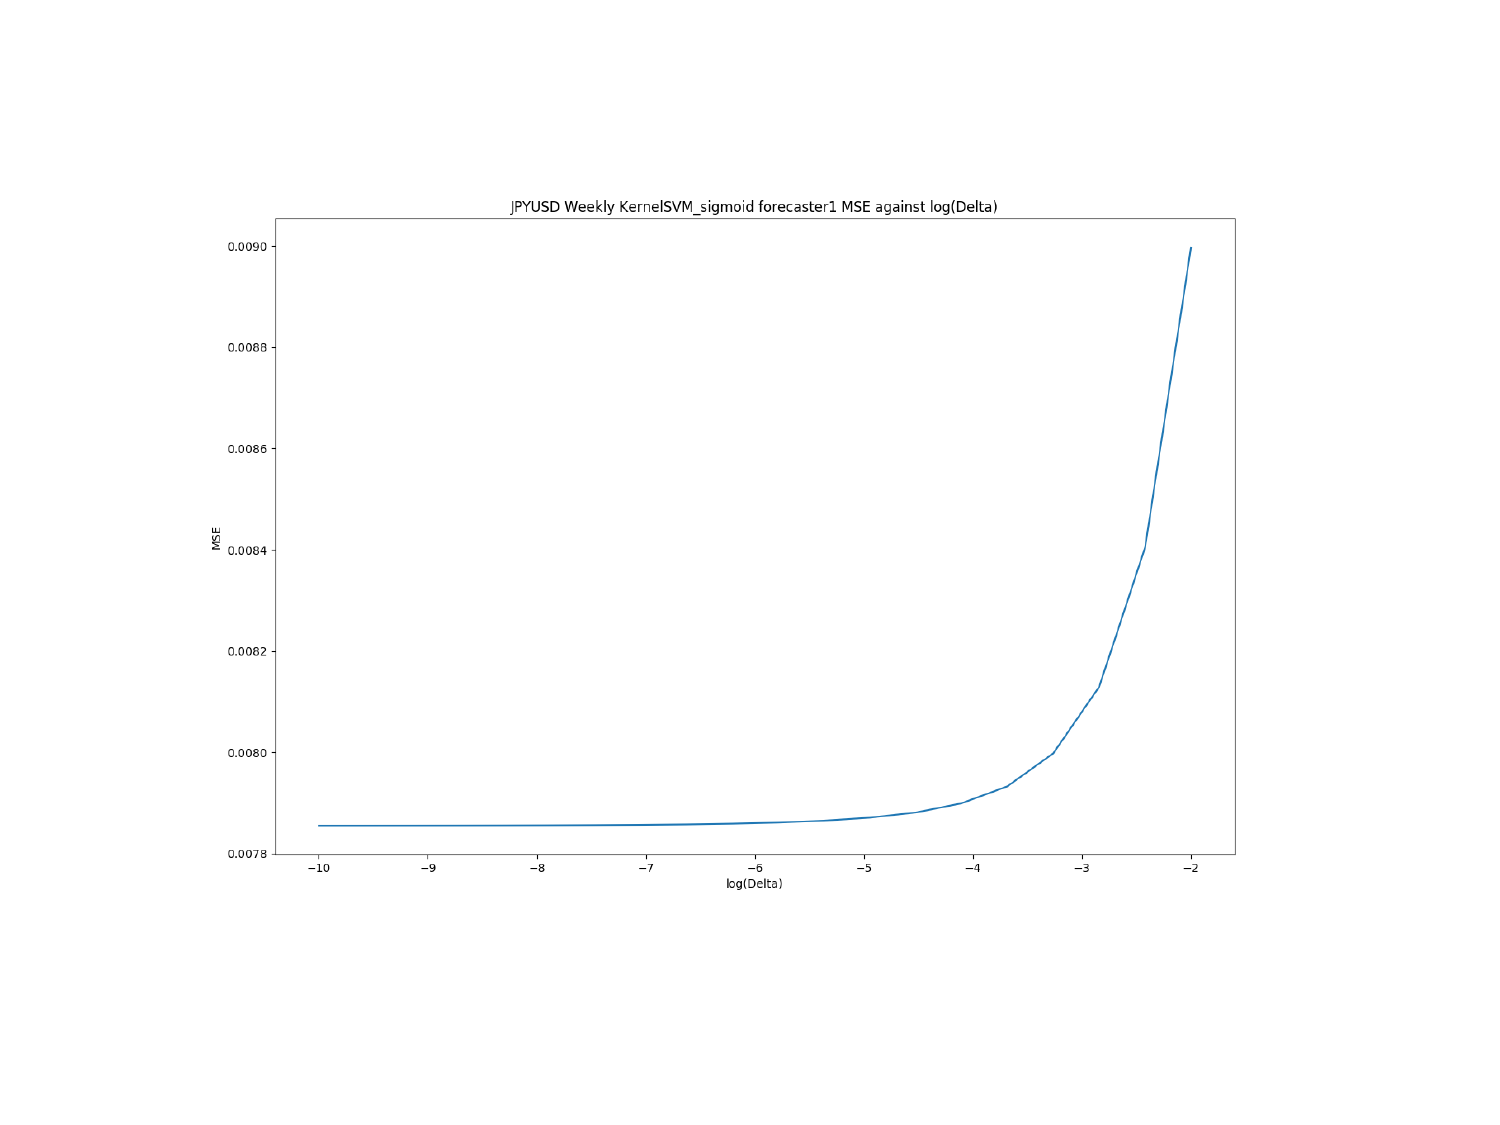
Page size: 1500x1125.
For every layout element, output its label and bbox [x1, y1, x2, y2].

picture [119, 119, 1358, 946]
